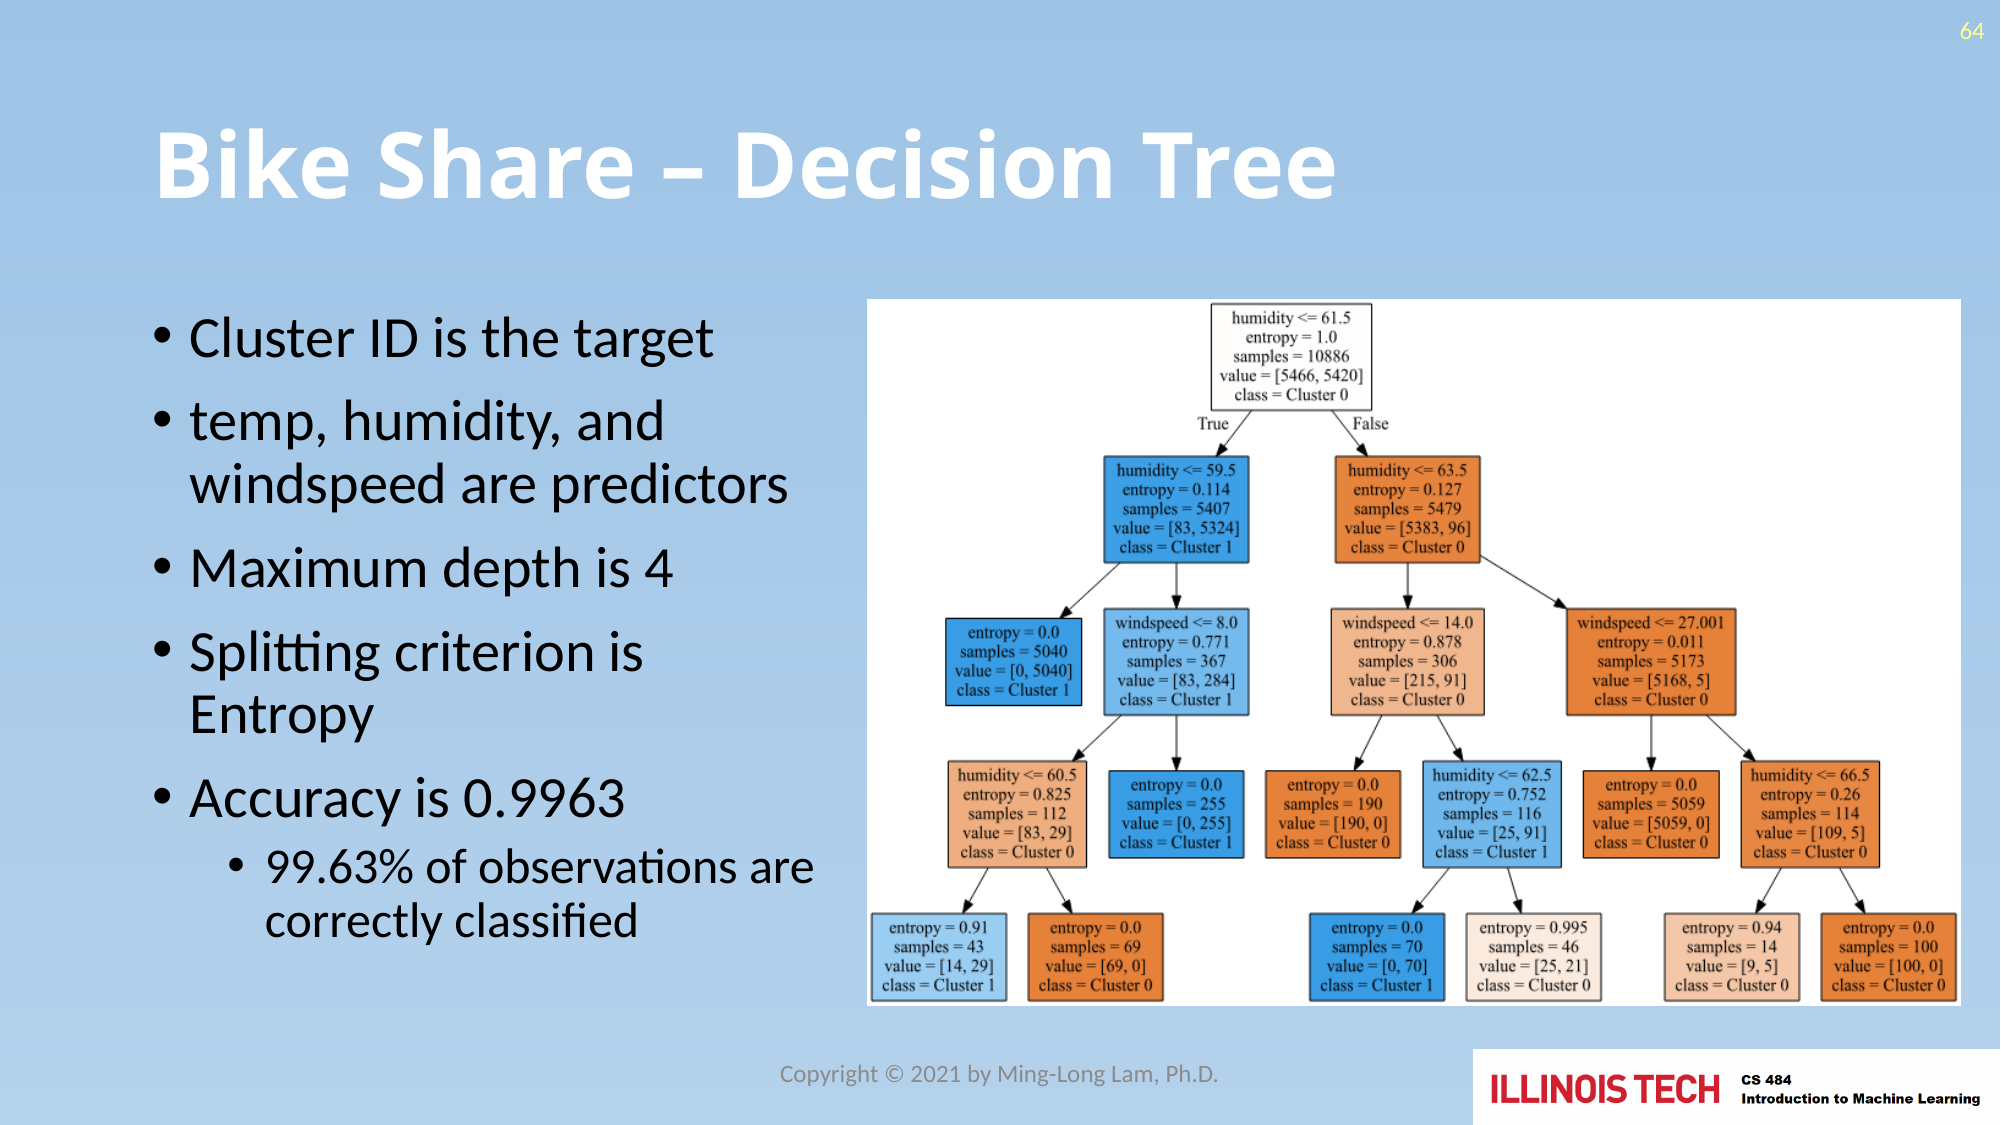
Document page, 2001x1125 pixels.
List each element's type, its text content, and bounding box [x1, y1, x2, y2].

list Cluster ID is the target temp, humidity, and windspeed are predictors Maximum depth is 4 Splitting criterion is Entropy Accuracy is 0.9963 99.63% of observations are correctly classified [137, 299, 839, 1014]
picture [867, 299, 1961, 1006]
title Bike Share – Decision Tree [137, 59, 1863, 278]
slide_number 64 [1550, 0, 2000, 60]
footer Copyright © 2021 by Ming-Long Lam, Ph.D. [662, 1042, 1338, 1103]
picture [1473, 1049, 2000, 1125]
